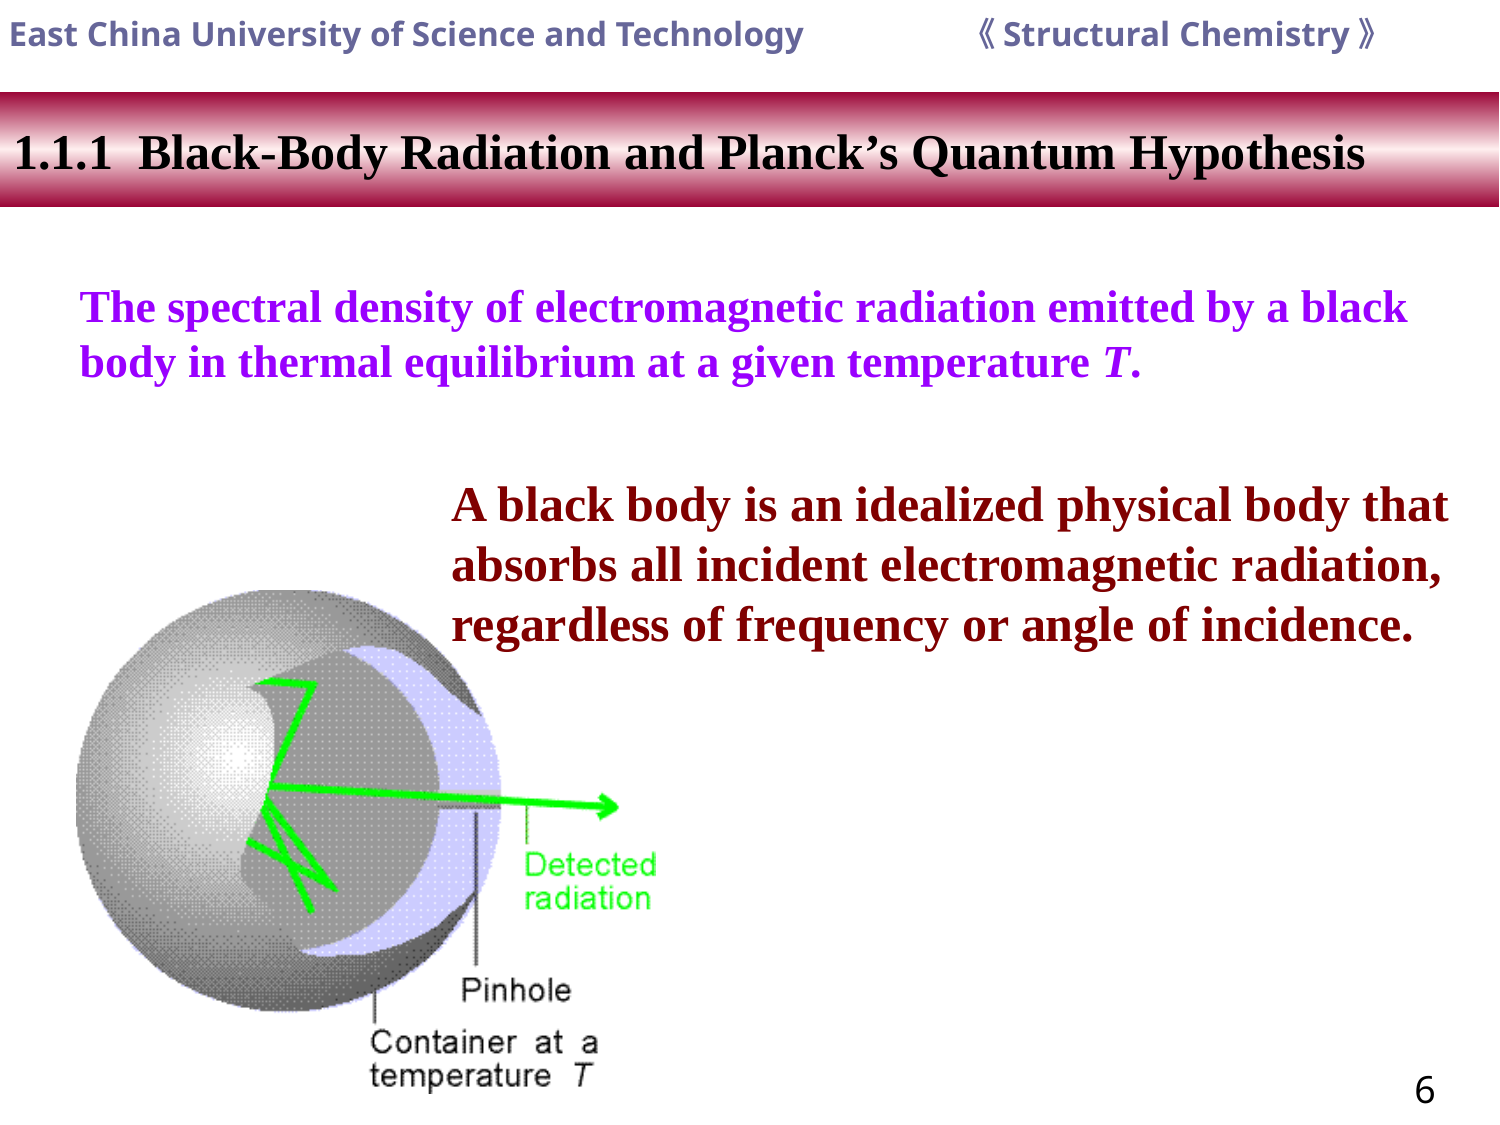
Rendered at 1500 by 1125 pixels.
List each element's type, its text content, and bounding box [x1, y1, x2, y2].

text_box A black body is an idealized physical body that absorbs all incident electromagnetic radiation, regardless of frequency or angle of incidence. [289, 463, 1500, 659]
text_box The spectral density of electromagnetic radiation emitted by a black body in thermal equilibrium at a given temperature T. [64, 269, 1459, 394]
text_box 1.1.1 Black-Body Radiation and Planck’s Quantum Hypothesis [0, 92, 1499, 207]
picture [76, 590, 656, 1095]
